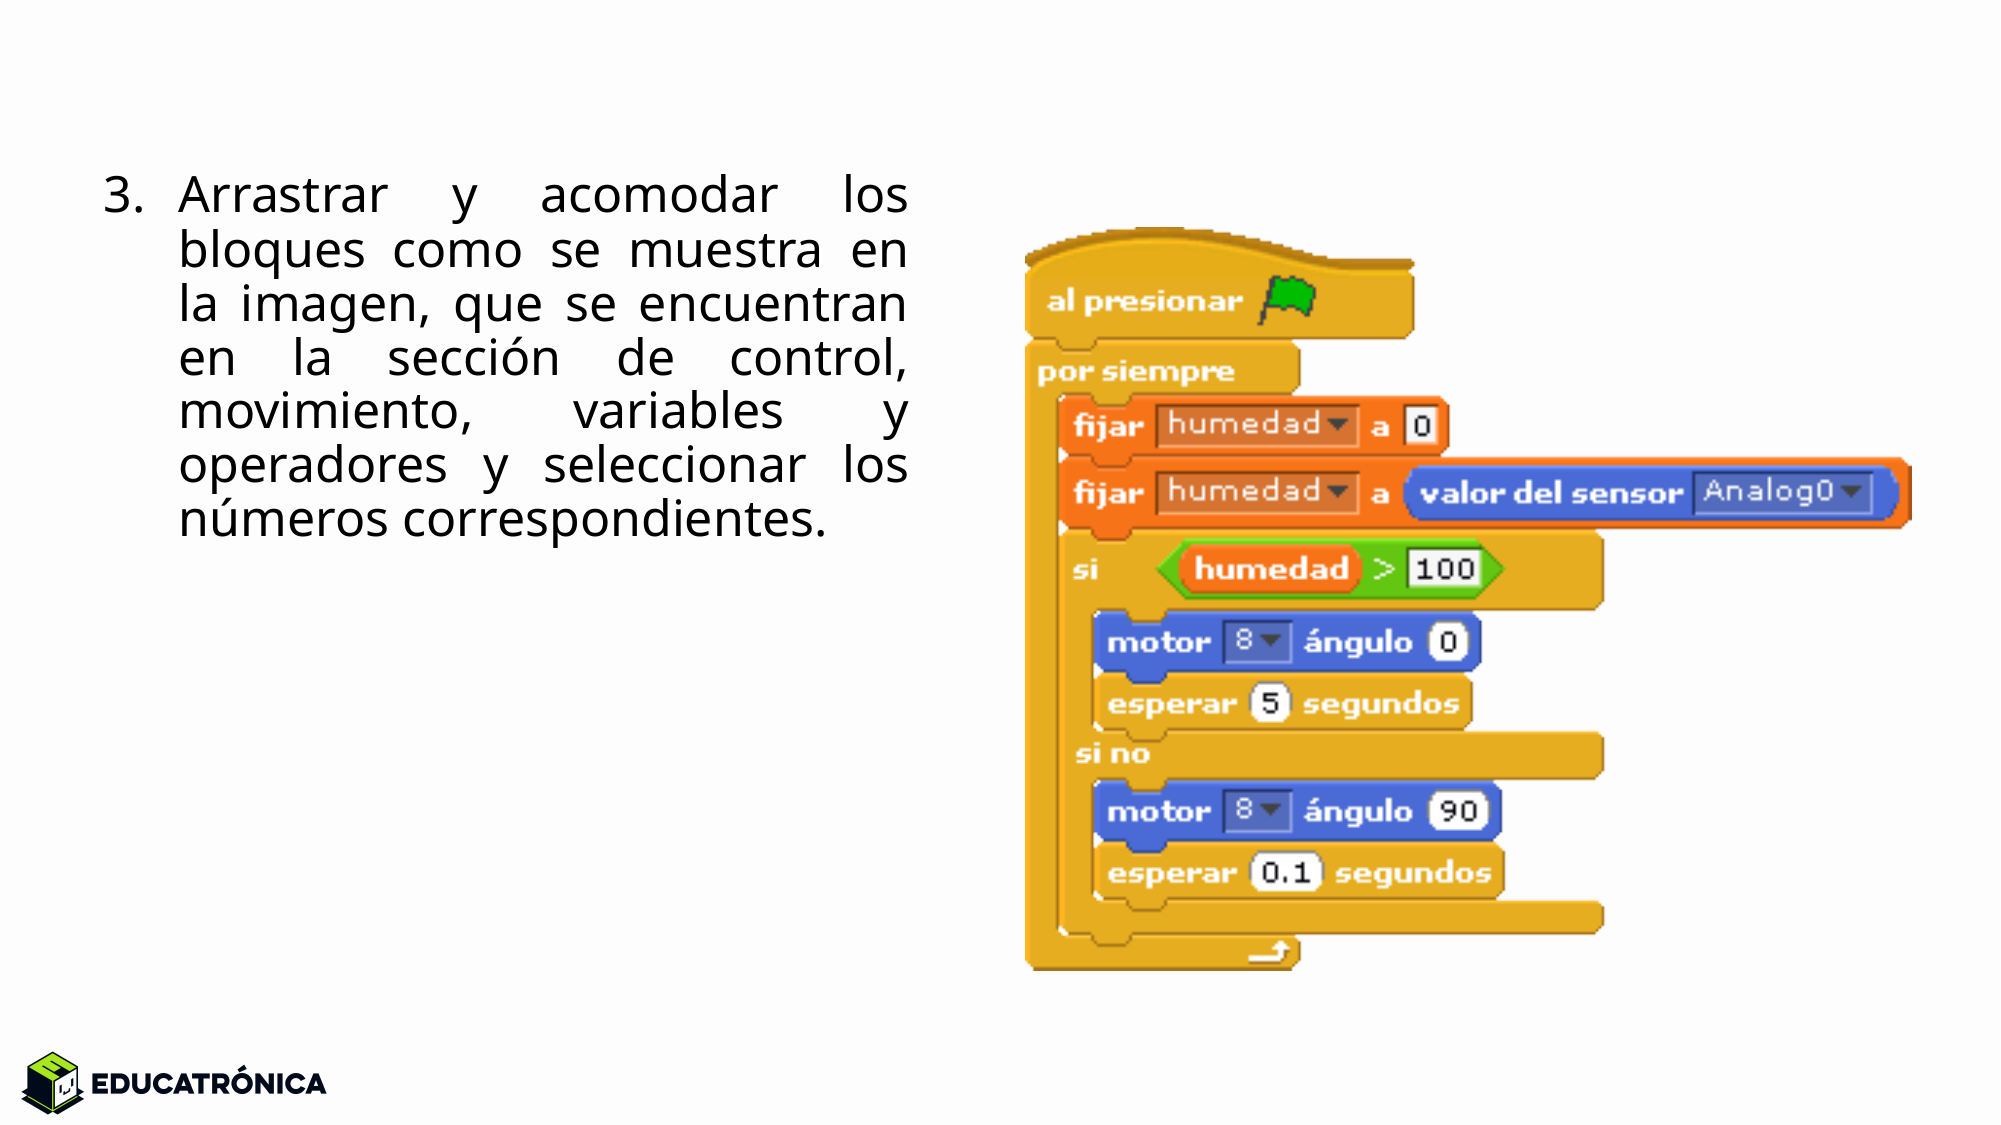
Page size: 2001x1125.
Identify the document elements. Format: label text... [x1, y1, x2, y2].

picture [1025, 227, 1912, 971]
list Arrastrar y acomodar los bloques como se muestra en la imagen, que se encuentran en la sección de control, movimiento, variables y operadores y seleccionar los números correspondientes. [88, 162, 925, 1037]
picture [19, 1048, 330, 1118]
